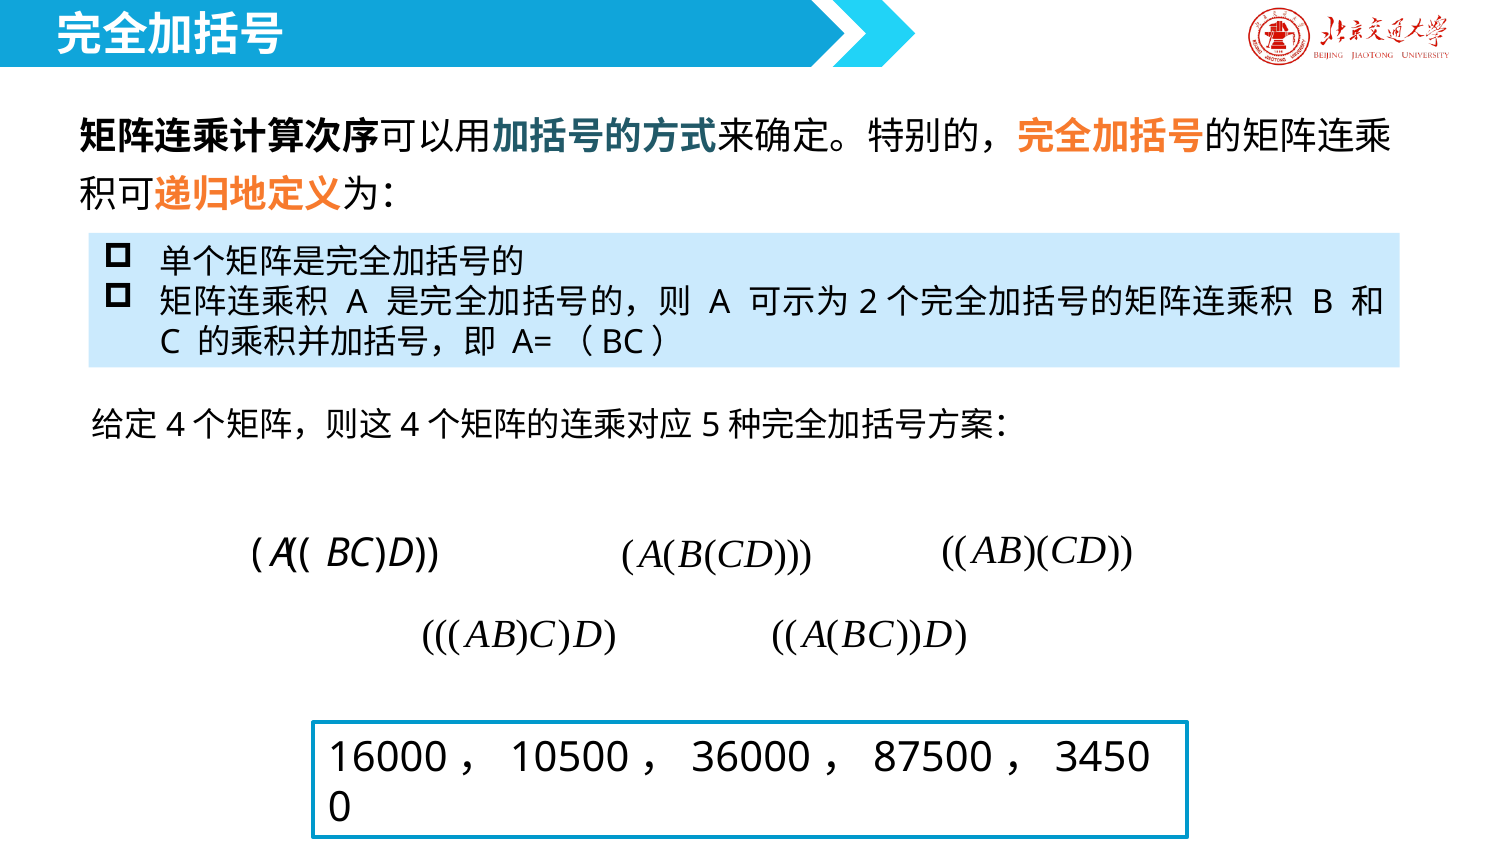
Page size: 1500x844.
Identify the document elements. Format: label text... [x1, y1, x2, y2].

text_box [615, 530, 820, 585]
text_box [935, 526, 1140, 581]
picture [1246, 5, 1454, 66]
text_box 矩阵连乘计算次序可以用加括号的方式来确定。特别的，完全加括号的矩阵连乘积可递归地定义为： [64, 91, 1424, 223]
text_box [766, 610, 973, 665]
text_box 完全加括号 [41, 8, 301, 68]
text_box 16000，10500，36000，87500，34500 [311, 720, 1189, 839]
text_box 单个矩阵是完全加括号的 矩阵连乘积 A 是完全加括号的，则 A 可示为2个完全加括号的矩阵连乘积 B 和 C 的乘积并加括号，即 A=（BC） [88, 232, 1400, 368]
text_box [252, 526, 453, 581]
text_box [415, 610, 623, 665]
